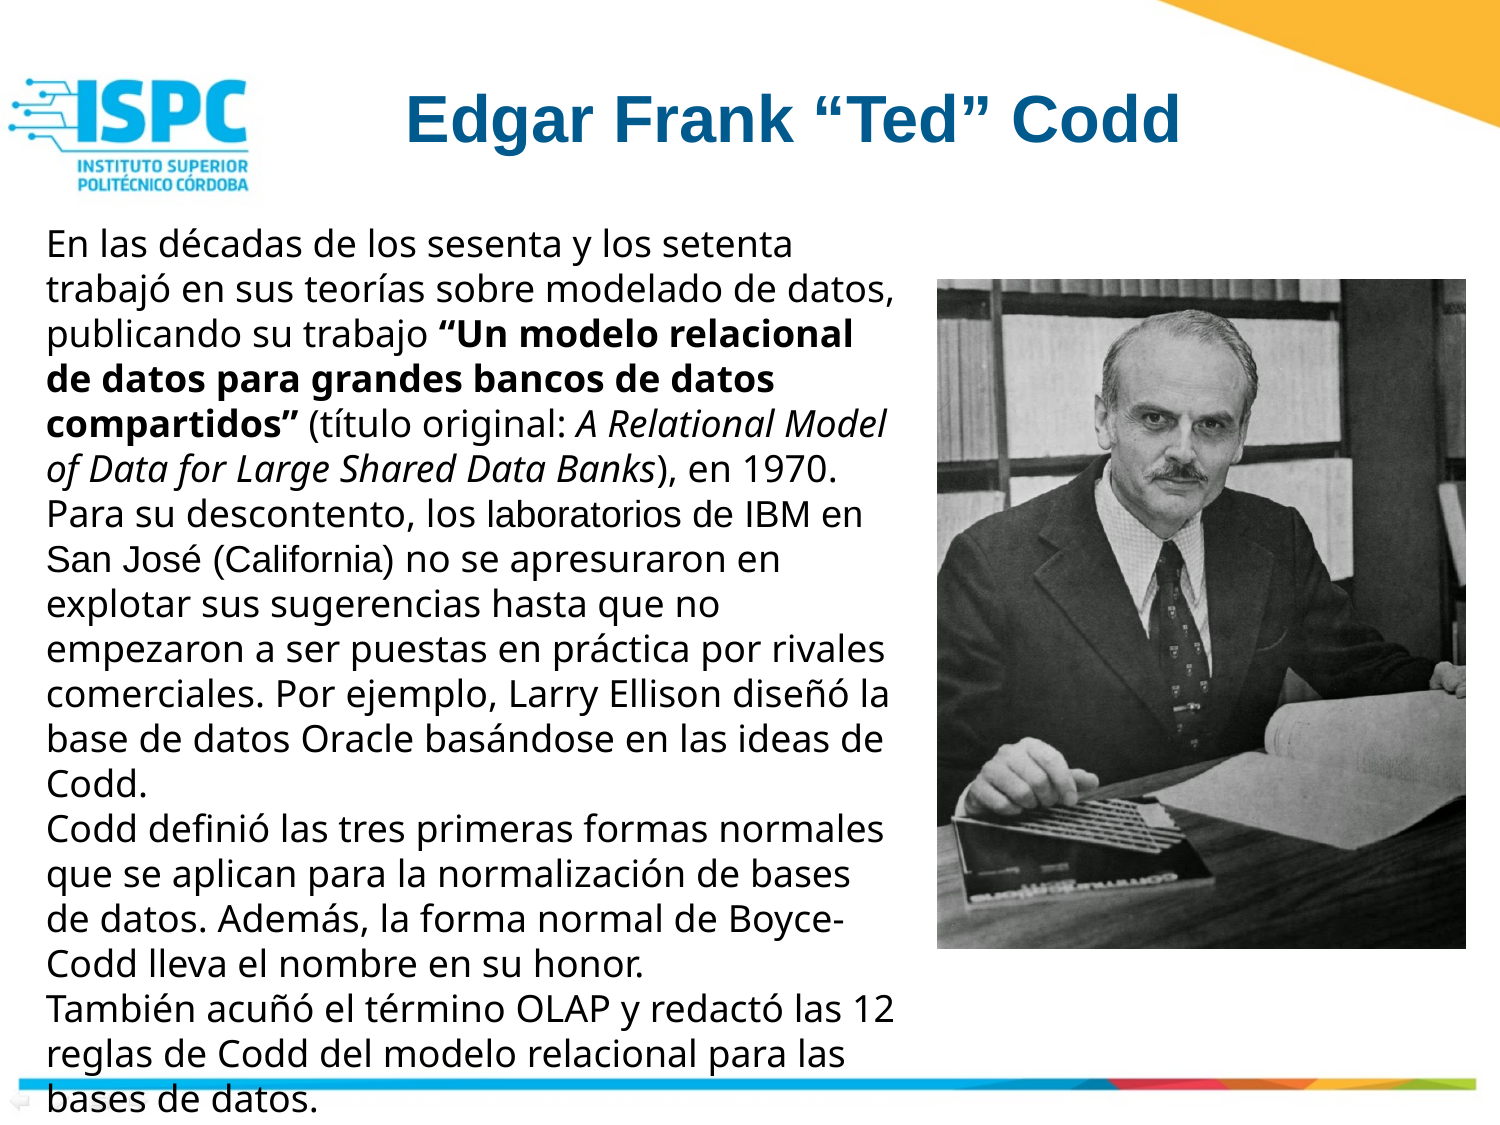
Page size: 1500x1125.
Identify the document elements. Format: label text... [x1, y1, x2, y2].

text_box Edgar Frank “Ted” Codd [390, 68, 1198, 164]
picture [0, 0, 1500, 1125]
text_box En las décadas de los sesenta y los setenta trabajó en sus teorías sobre modelado de datos, publicando su trabajo “Un modelo relacional de datos para grandes bancos de datos compartidos” (título original: A Relational Model of Data for Large Shared Data Banks), en 1970. Para su descontento, los laboratorios de IBM en San José (California) no se apresuraron en explotar sus sugerencias hasta que no empezaron a ser puestas en práctica por rivales comerciales. Por ejemplo, Larry Ellison diseñó la base de datos Oracle basándose en las ideas de Codd. Codd definió las tres primeras formas normales que se aplican para la normalización de bases de datos. Además, la forma normal de Boyce-Codd lleva el nombre en su honor. También acuñó el término OLAP y redactó las 12 reglas de Codd del modelo relacional para las bases de datos. [31, 212, 921, 1125]
